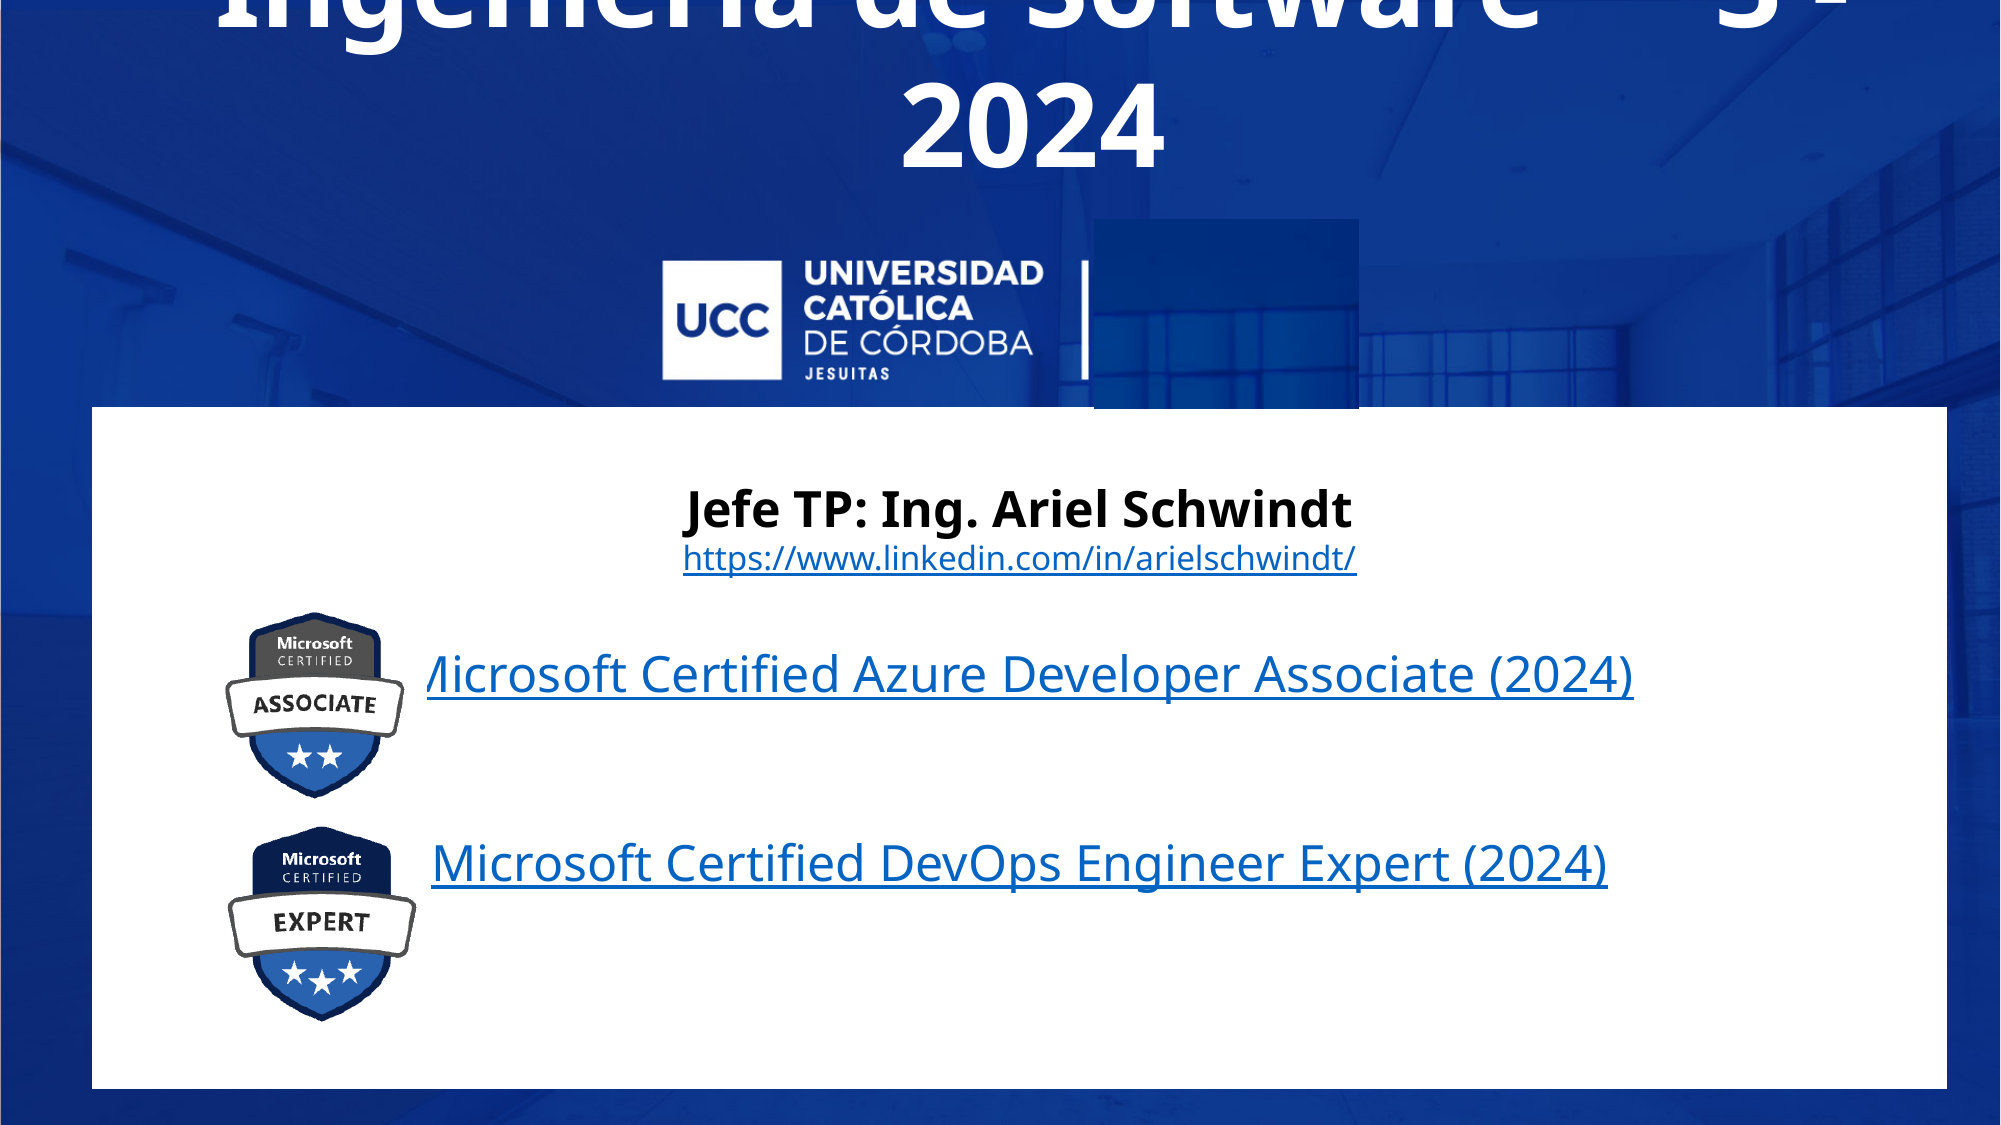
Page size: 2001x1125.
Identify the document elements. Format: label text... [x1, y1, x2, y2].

text_box Ingeniería de Software 3 - 2024 [106, 57, 1960, 211]
picture [0, 0, 2001, 1125]
text_box Jefe TP: Ing. Ariel Schwindt https://www.linkedin.com/in/arielschwindt/ Microsoft Certified Azure Developer Associate (2024) Microsoft Certified DevOps Engineer Expert (2024) [92, 407, 1947, 1089]
